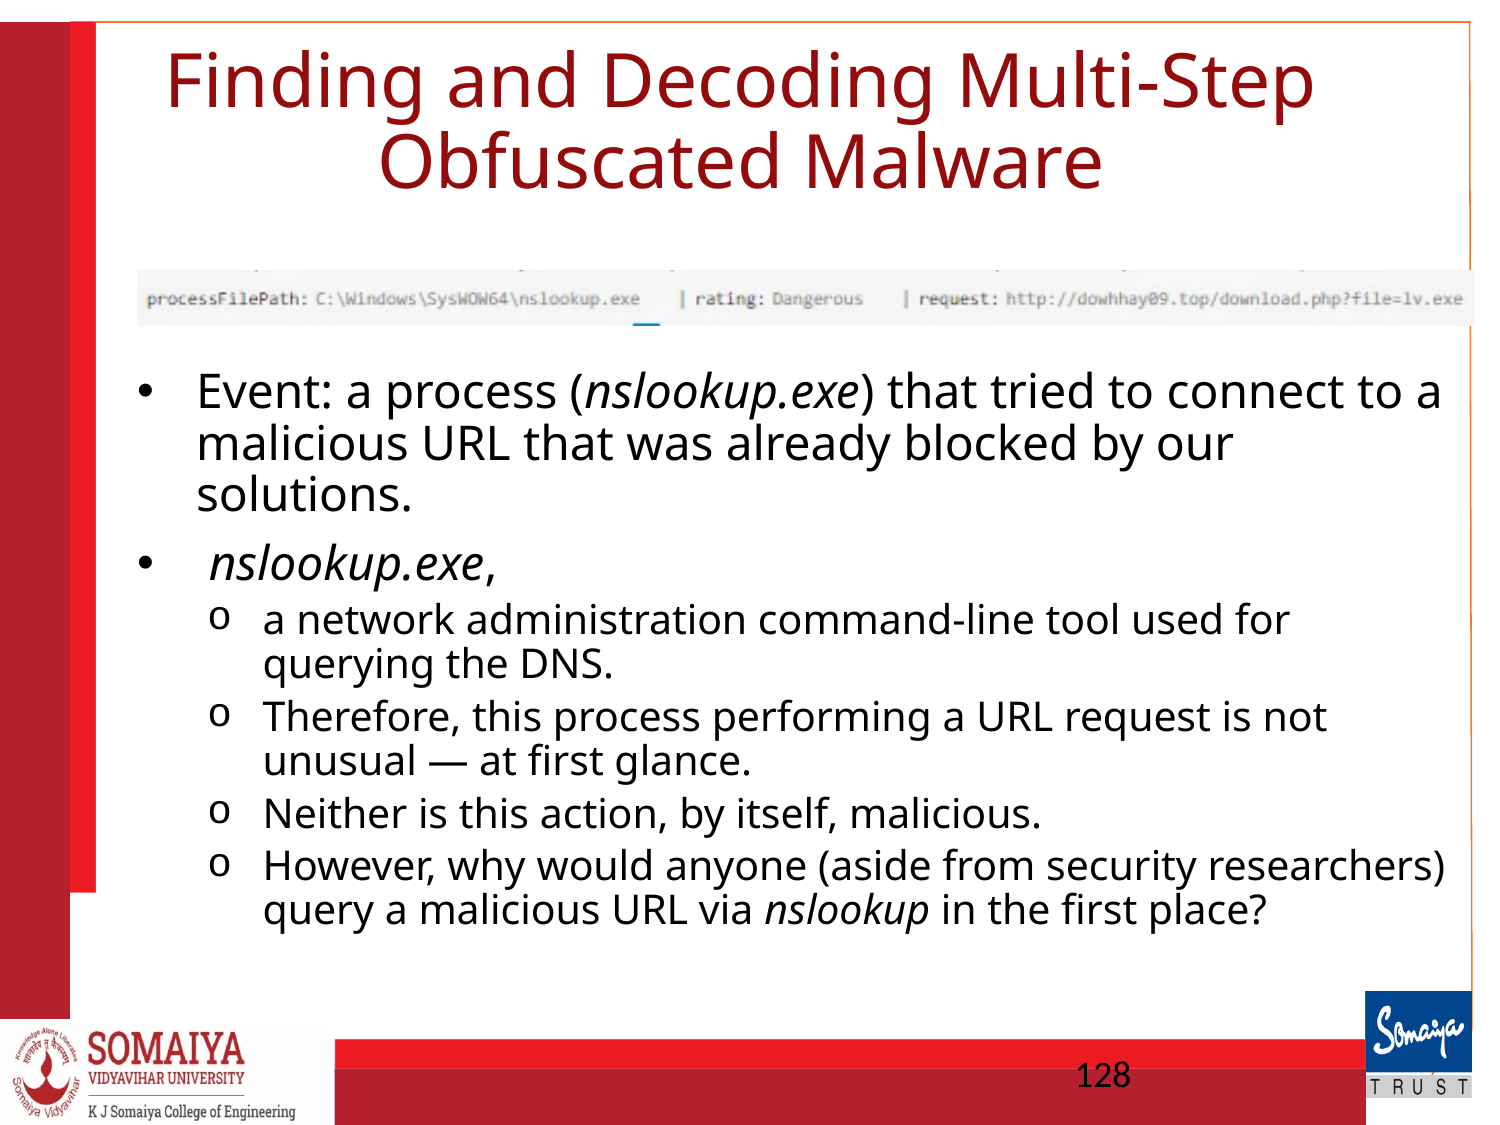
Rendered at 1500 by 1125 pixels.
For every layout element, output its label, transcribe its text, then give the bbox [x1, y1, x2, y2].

picture [137, 270, 1475, 327]
picture [1365, 991, 1472, 1098]
list Event: a process (nslookup.exe) that tried to connect to a malicious URL that was already blocked by our solutions. nslookup.exe, a network administration command-line tool used for querying the DNS. Therefore, this process performing a URL request is not unusual — at first glance. Neither is this action, by itself, malicious. However, why would anyone (aside from security researchers) query a malicious URL via nslookup in the first place? [114, 217, 1465, 960]
picture [335, 1040, 1365, 1125]
picture [0, 22, 327, 1125]
slide_number 128 [1059, 1042, 1397, 1103]
title Finding and Decoding Multi-Step Obfuscated Malware [134, 35, 1349, 179]
